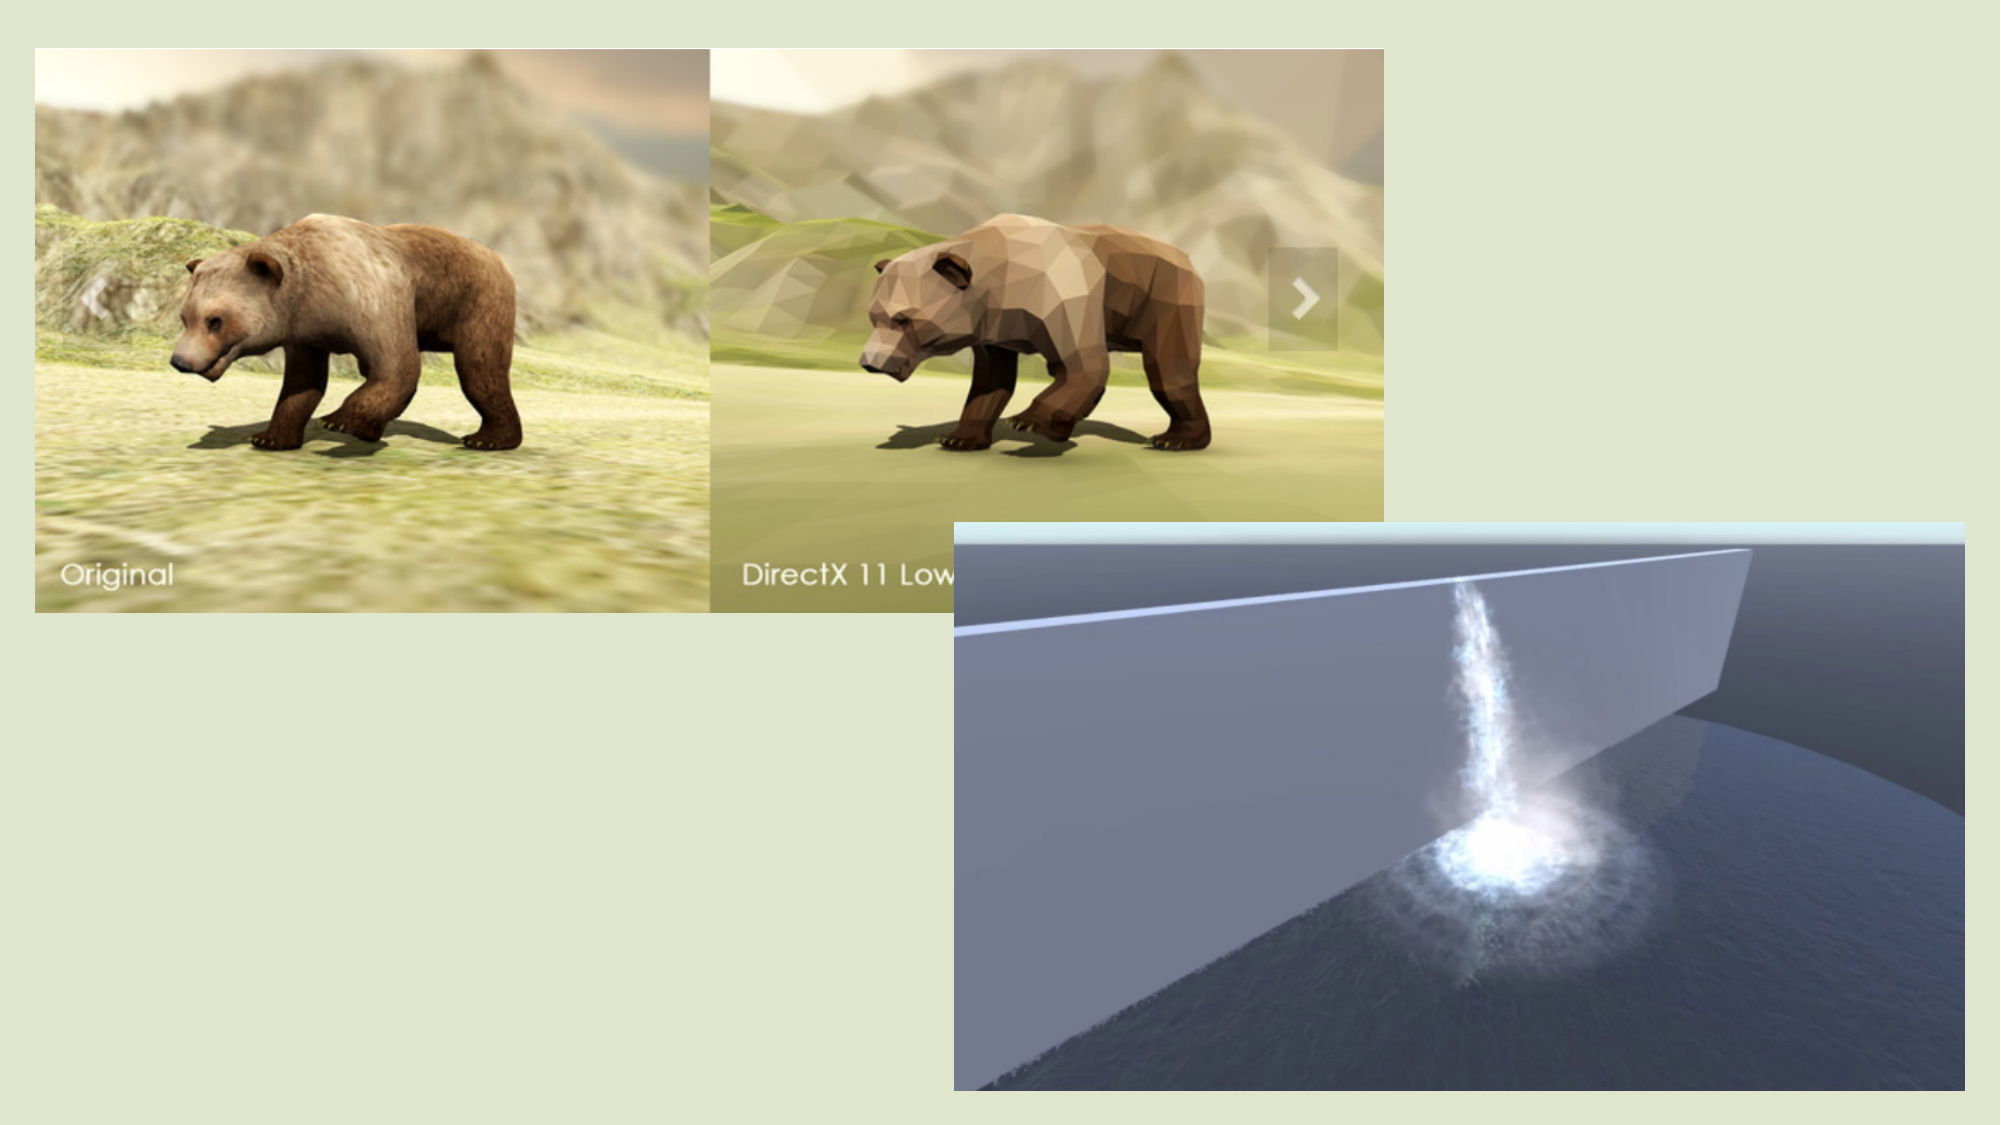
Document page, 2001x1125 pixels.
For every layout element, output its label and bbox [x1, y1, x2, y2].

picture [35, 48, 1965, 1091]
